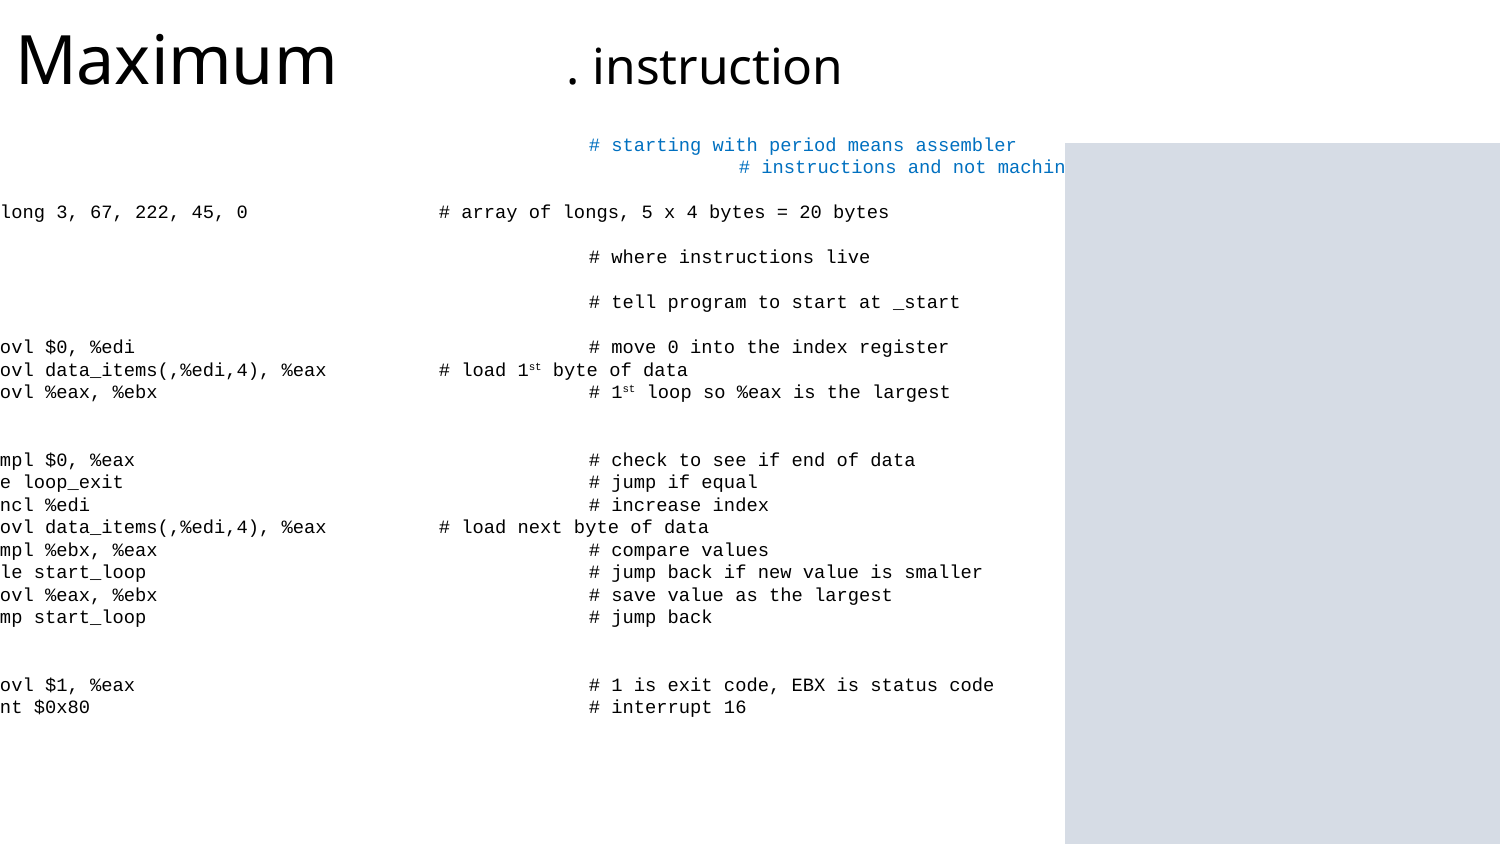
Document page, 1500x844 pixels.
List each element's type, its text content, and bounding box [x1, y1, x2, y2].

title Maximum . instruction [0, 0, 1500, 143]
text_box [1065, 143, 1500, 844]
text_box .section .data # starting with period means assembler # instructions and not machine code data_items: .long 3, 67, 222, 45, 0 # array of longs, 5 x 4 bytes = 20 bytes .section .text # where instructions live .globl _start # tell program to start at _start _start: movl $0, %edi # move 0 into the index register movl data_items(,%edi,4), %eax # load 1st byte of data movl %eax, %ebx # 1st loop so %eax is the largest start_loop: cmpl $0, %eax # check to see if end of data je loop_exit # jump if equal incl %edi # increase index movl data_items(,%edi,4), %eax # load next byte of data cmpl %ebx, %eax # compare values jle start_loop # jump back if new value is smaller movl %eax, %ebx # save value as the largest jmp start_loop # jump back loop_exit: movl $1, %eax # 1 is exit code, EBX is status code int $0x80 # interrupt 16 [0, 124, 1148, 725]
